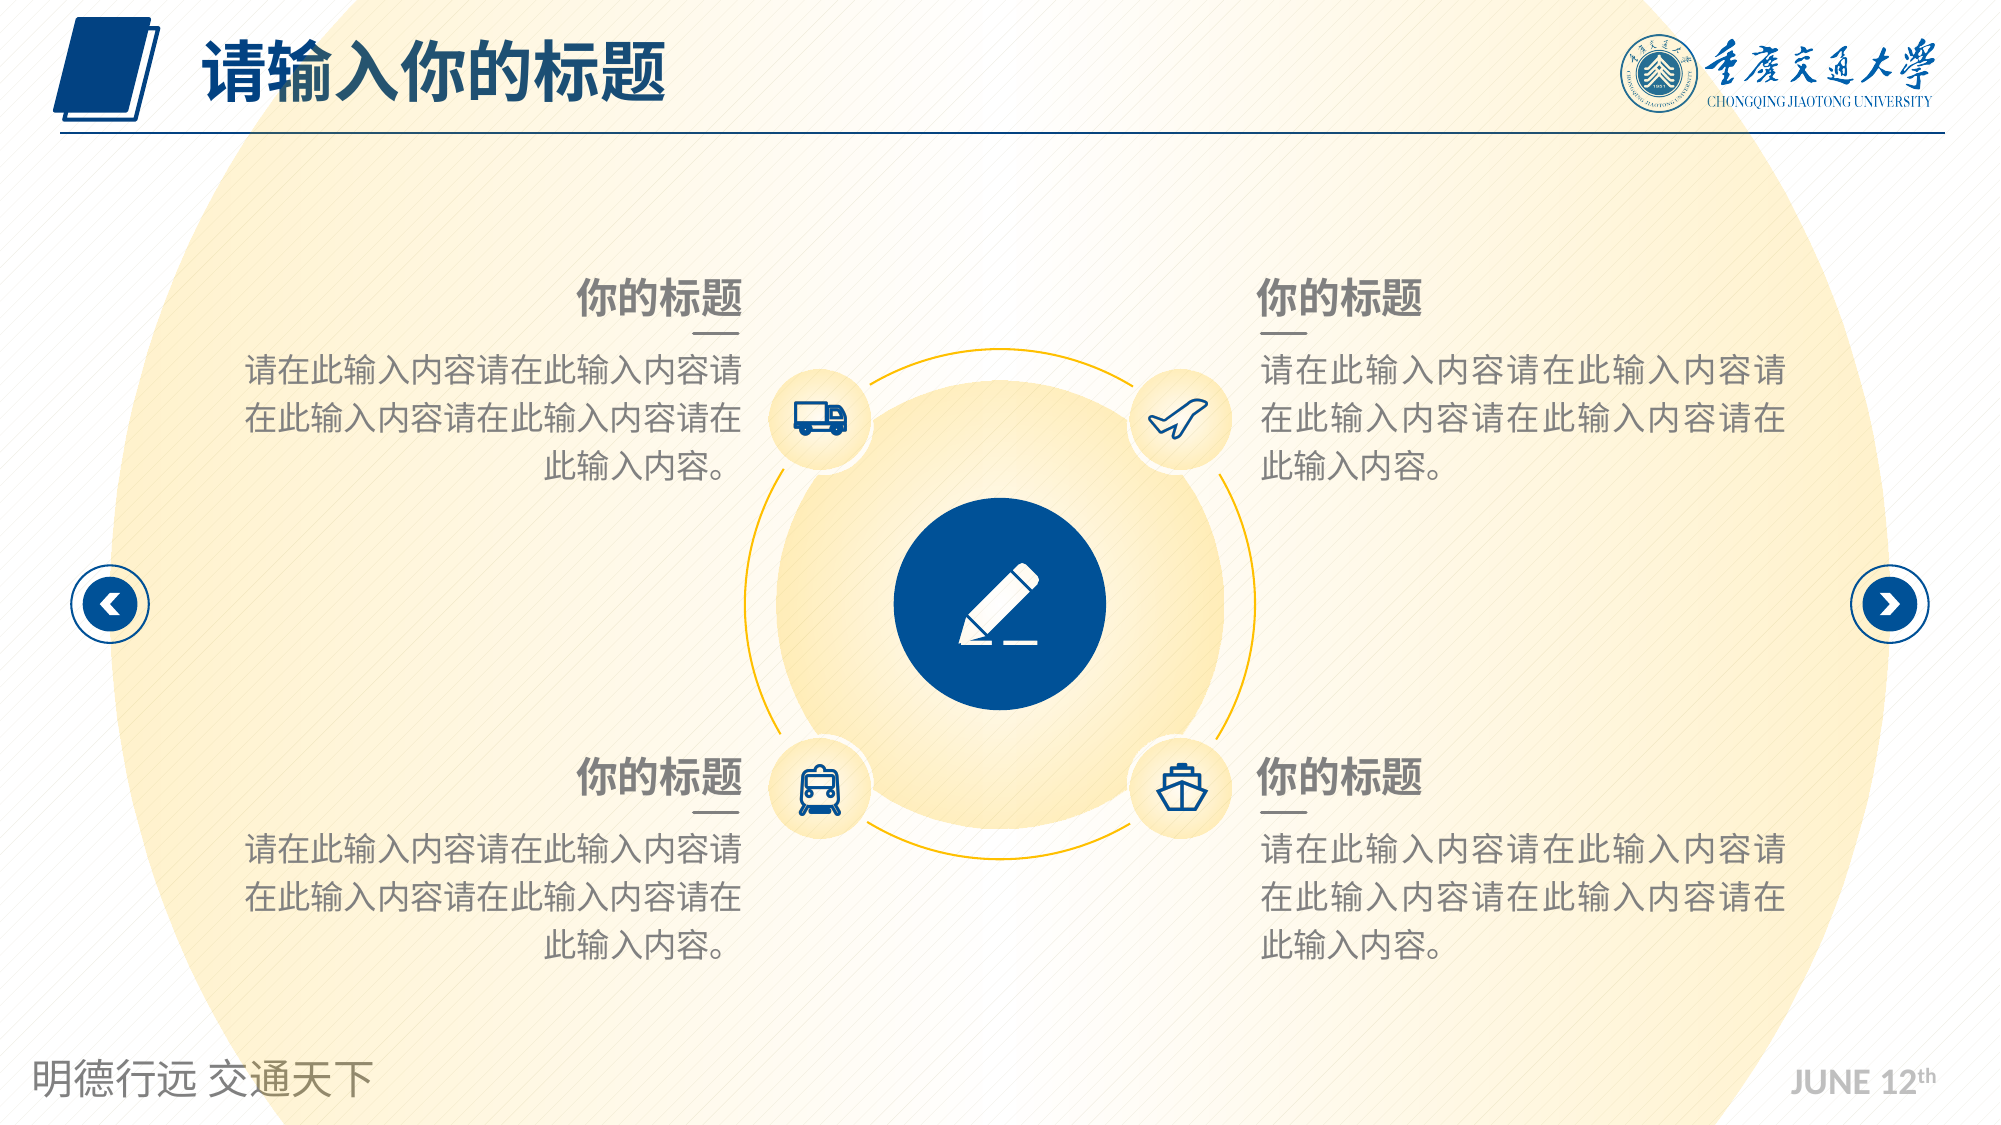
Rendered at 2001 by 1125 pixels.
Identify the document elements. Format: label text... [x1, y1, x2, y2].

text_box 你的标题 [1241, 254, 1494, 330]
text_box 你的标题 [506, 733, 739, 809]
picture [1675, 34, 1935, 113]
text_box 请输入你的标题 [184, 31, 327, 132]
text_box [54, 18, 159, 120]
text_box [869, 469, 1131, 739]
text_box 请在此输入内容请在此输入内容请在此输入内容请在此输入内容请在此输入内容。 [197, 812, 759, 972]
text_box 请在此输入内容请在此输入内容请在此输入内容请在此输入内容请在此输入内容。 [1245, 812, 1803, 972]
text_box [99, 592, 121, 616]
picture [1154, 755, 1210, 811]
picture [788, 760, 849, 820]
text_box 请在此输入内容请在此输入内容请在此输入内容请在此输入内容请在此输入内容。 [197, 333, 759, 493]
text_box 你的标题 [1260, 733, 1494, 809]
text_box [82, 576, 138, 632]
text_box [744, 348, 1256, 860]
text_box [251, 0, 1749, 132]
text_box [1879, 592, 1901, 616]
text_box [110, 144, 1889, 1125]
text_box [71, 565, 149, 643]
picture [790, 387, 850, 448]
text_box 请在此输入内容请在此输入内容请在此输入内容请在此输入内容请在此输入内容。 [1245, 333, 1803, 493]
picture [1148, 389, 1208, 449]
text_box [1862, 576, 1918, 632]
text_box JUNE 12th [1776, 1049, 1952, 1110]
text_box [1851, 565, 1929, 643]
text_box 你的标题 [506, 254, 759, 330]
